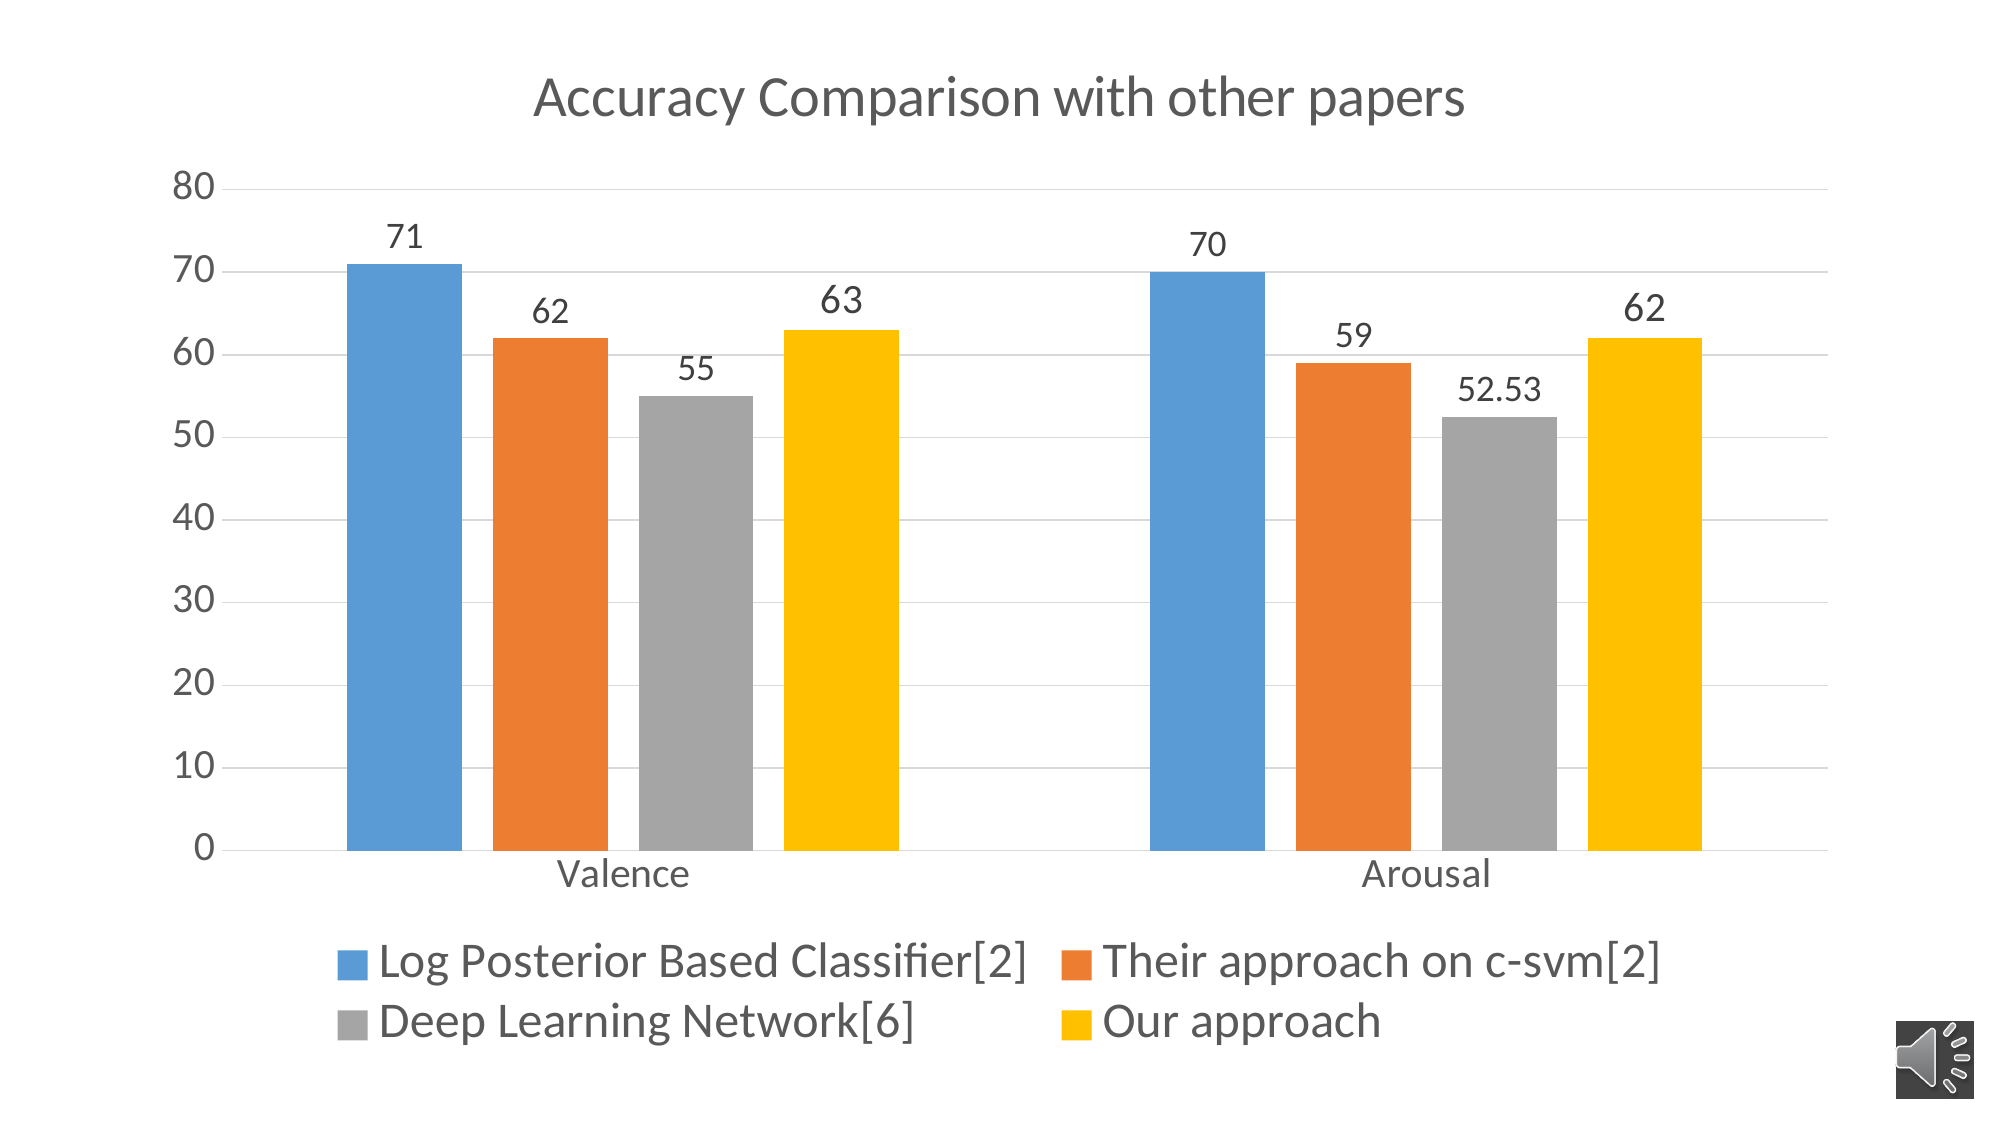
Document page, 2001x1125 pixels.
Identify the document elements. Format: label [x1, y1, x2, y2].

picture [1894, 1019, 1975, 1100]
chart [137, 26, 1863, 1061]
